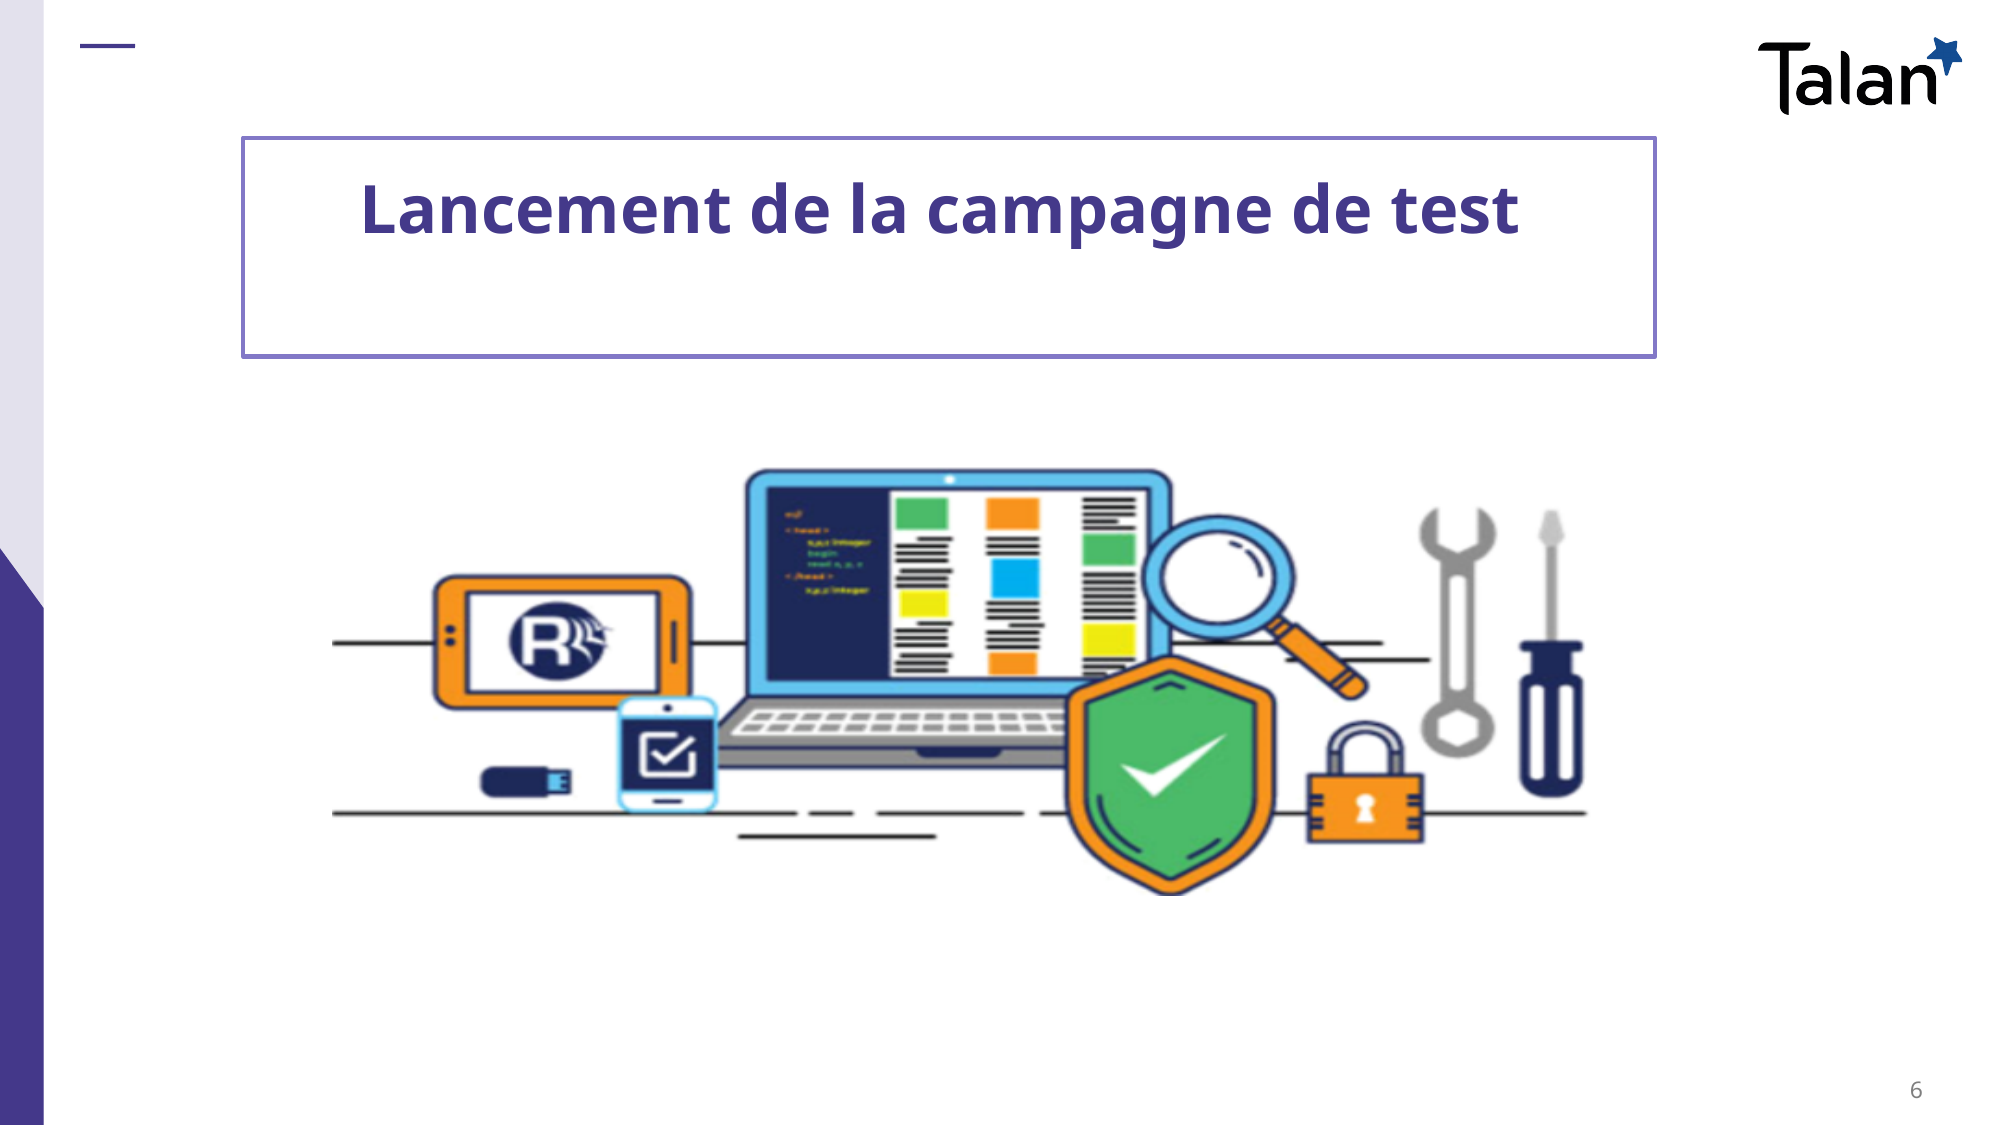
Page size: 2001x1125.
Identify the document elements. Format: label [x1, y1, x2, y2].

picture [1758, 37, 1963, 115]
text_box [243, 137, 1656, 357]
picture [332, 463, 1655, 896]
